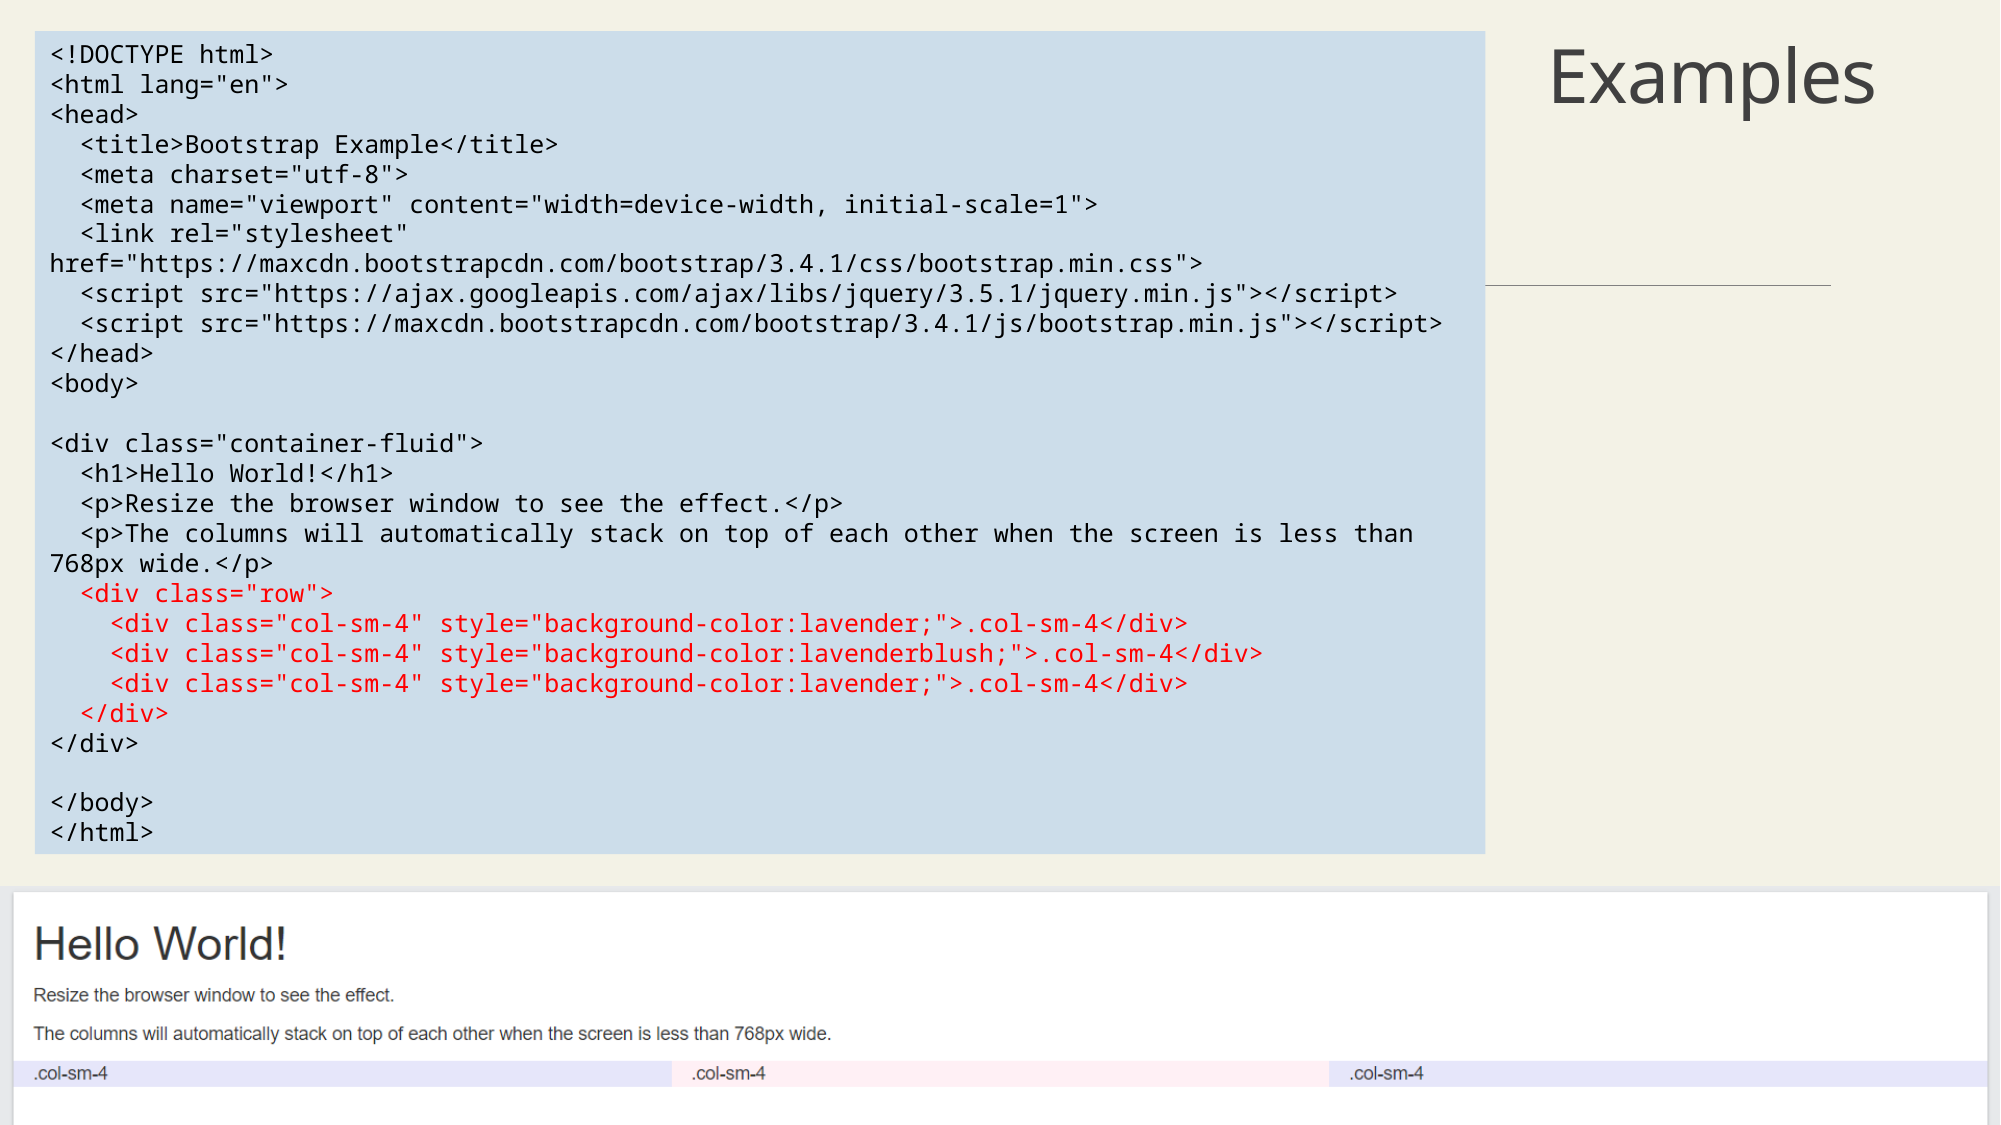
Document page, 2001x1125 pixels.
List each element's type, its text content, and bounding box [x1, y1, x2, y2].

title Examples [1532, 31, 1943, 127]
picture [0, 885, 2000, 1125]
text_box <!DOCTYPE html> <html lang="en"> <head> <title>Bootstrap Example</title> <meta charset="utf-8"> <meta name="viewport" content="width=device-width, initial-scale=1"> <link rel="stylesheet" href="https://maxcdn.bootstrapcdn.com/bootstrap/3.4.1/css/bootstrap.min.css"> <script src="https://ajax.googleapis.com/ajax/libs/jquery/3.5.1/jquery.min.js"></script> <script src="https://maxcdn.bootstrapcdn.com/bootstrap/3.4.1/js/bootstrap.min.js"></script> </head> <body> <div class="container-fluid"> <h1>Hello World!</h1> <p>Resize the browser window to see the effect.</p> <p>The columns will automatically stack on top of each other when the screen is less than 768px wide.</p> <div class="row"> <div class="col-sm-4" style="background-color:lavender;">.col-sm-4</div> <div class="col-sm-4" style="background-color:lavenderblush;">.col-sm-4</div> <div class="col-sm-4" style="background-color:lavender;">.col-sm-4</div> </div> </div> </body> </html> [34, 31, 1486, 855]
